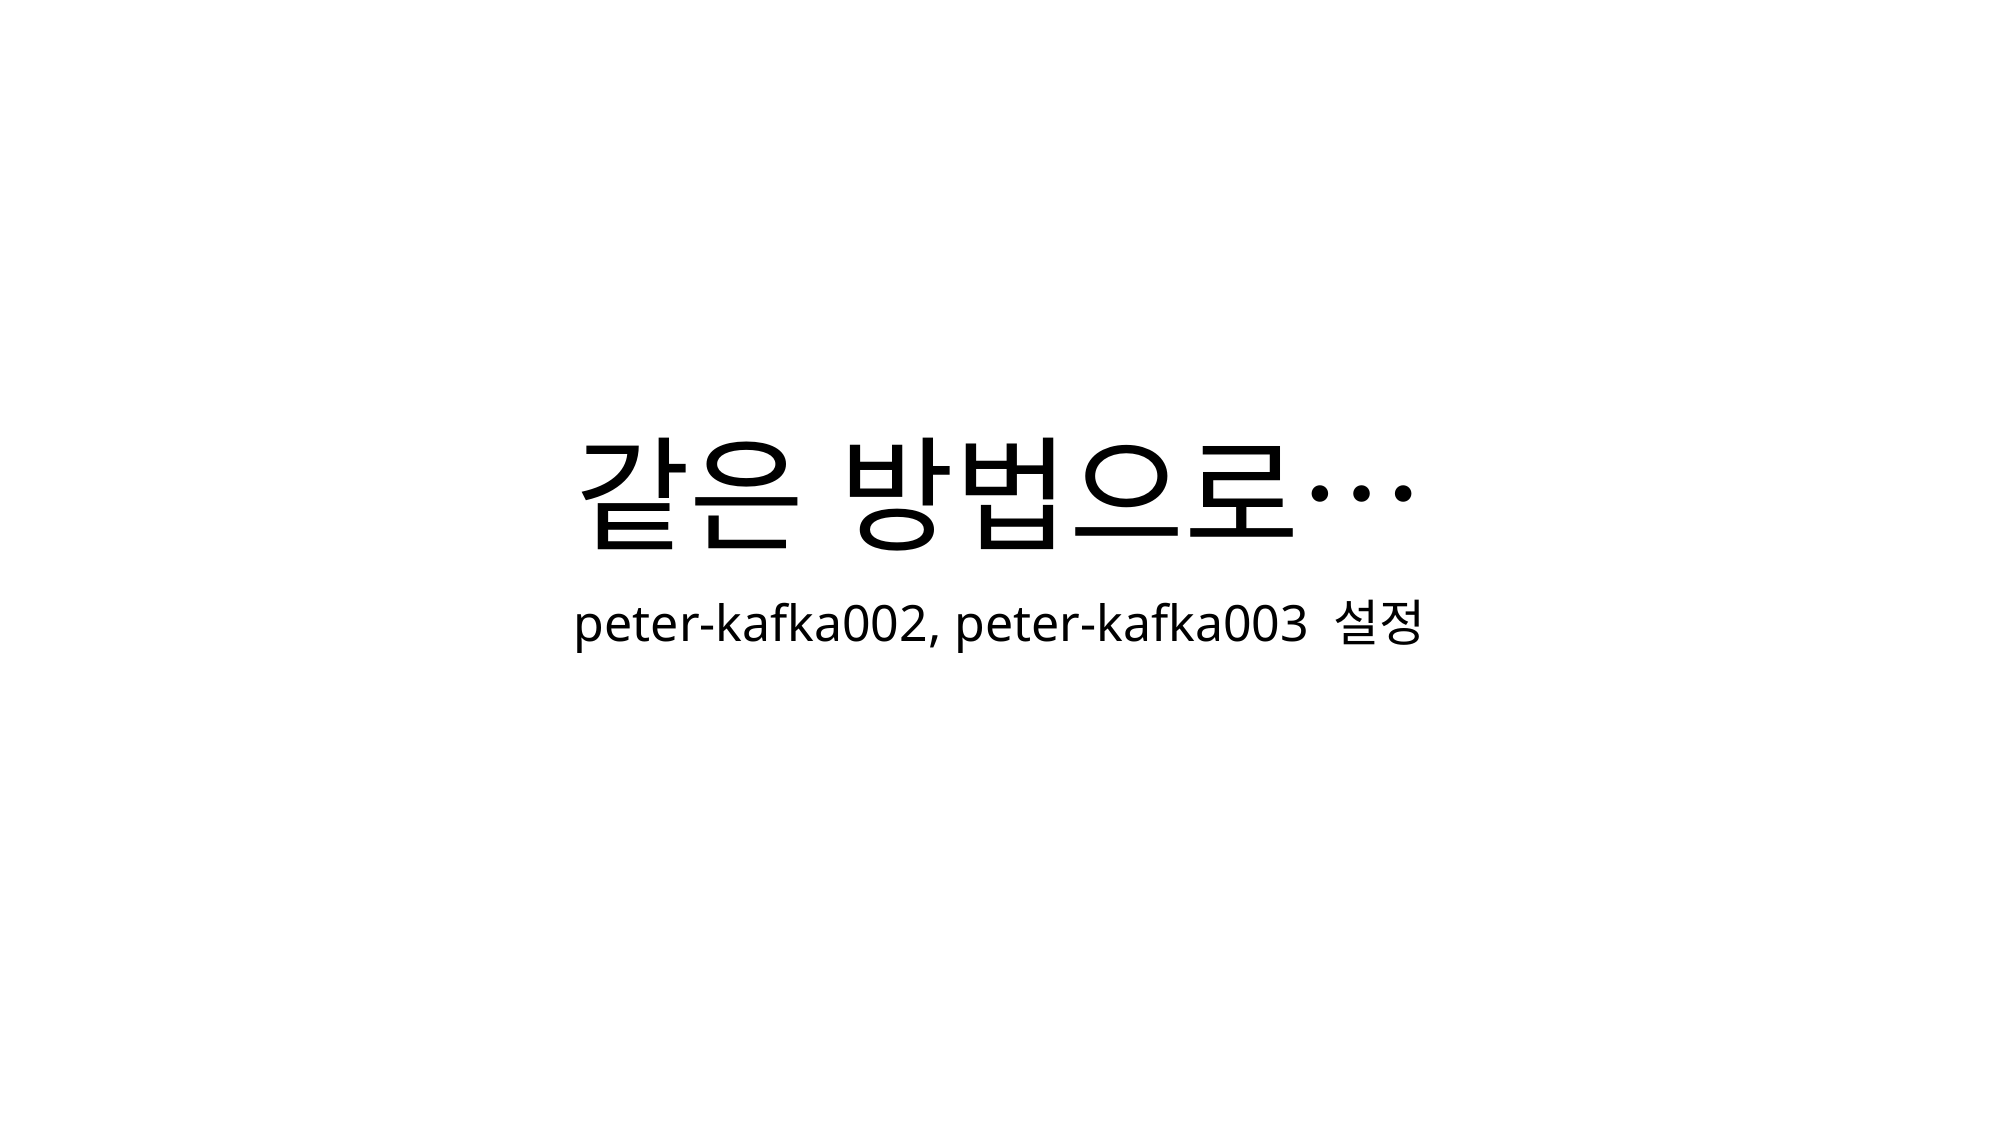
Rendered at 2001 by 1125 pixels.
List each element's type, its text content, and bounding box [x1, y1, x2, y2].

subtitle peter-kafka002, peter-kafka003 설정 [249, 590, 1750, 863]
title 같은 방법으로… [249, 184, 1750, 576]
